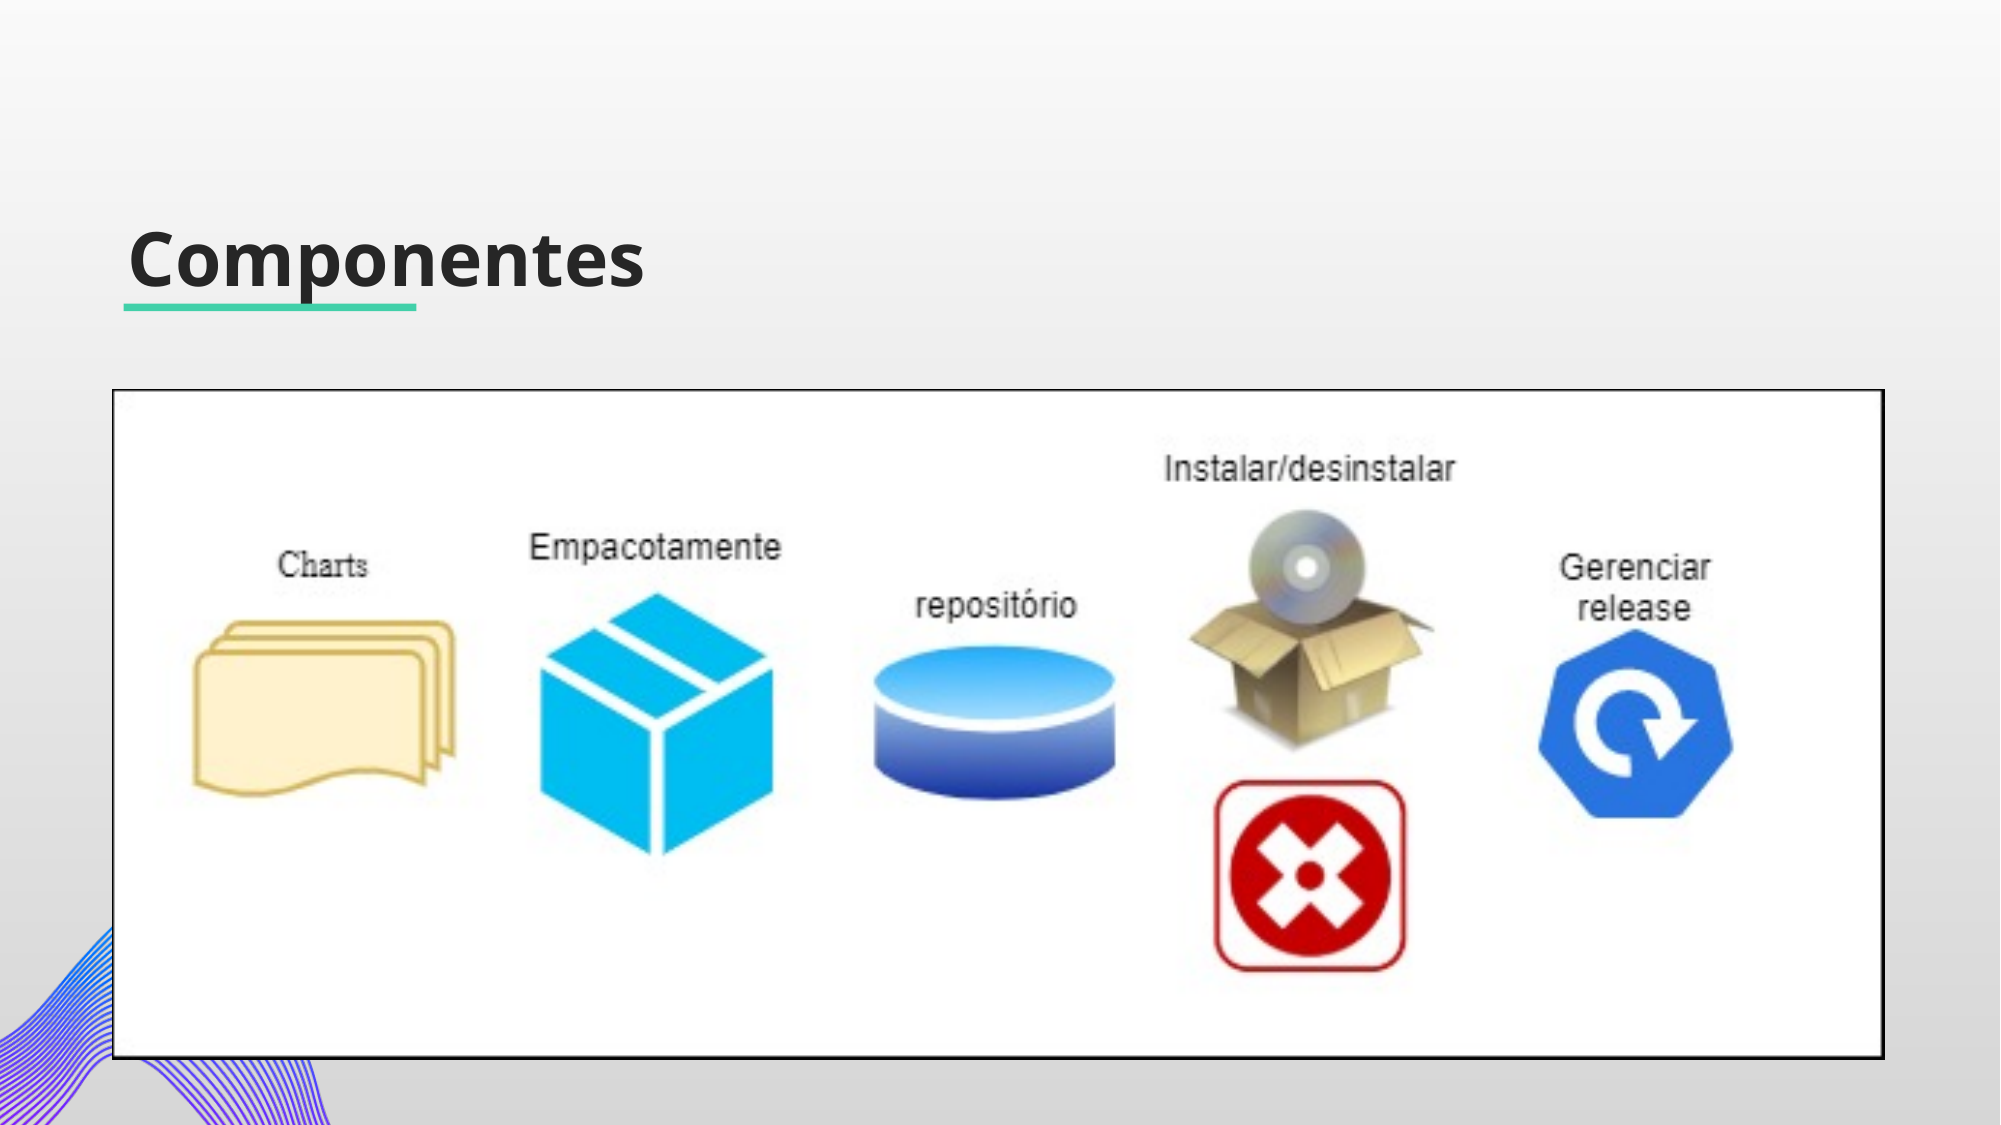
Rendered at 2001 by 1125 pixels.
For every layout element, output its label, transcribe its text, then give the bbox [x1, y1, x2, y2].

text_box [123, 303, 417, 312]
picture [0, 389, 1885, 1125]
text_box Componentes [112, 204, 1348, 310]
